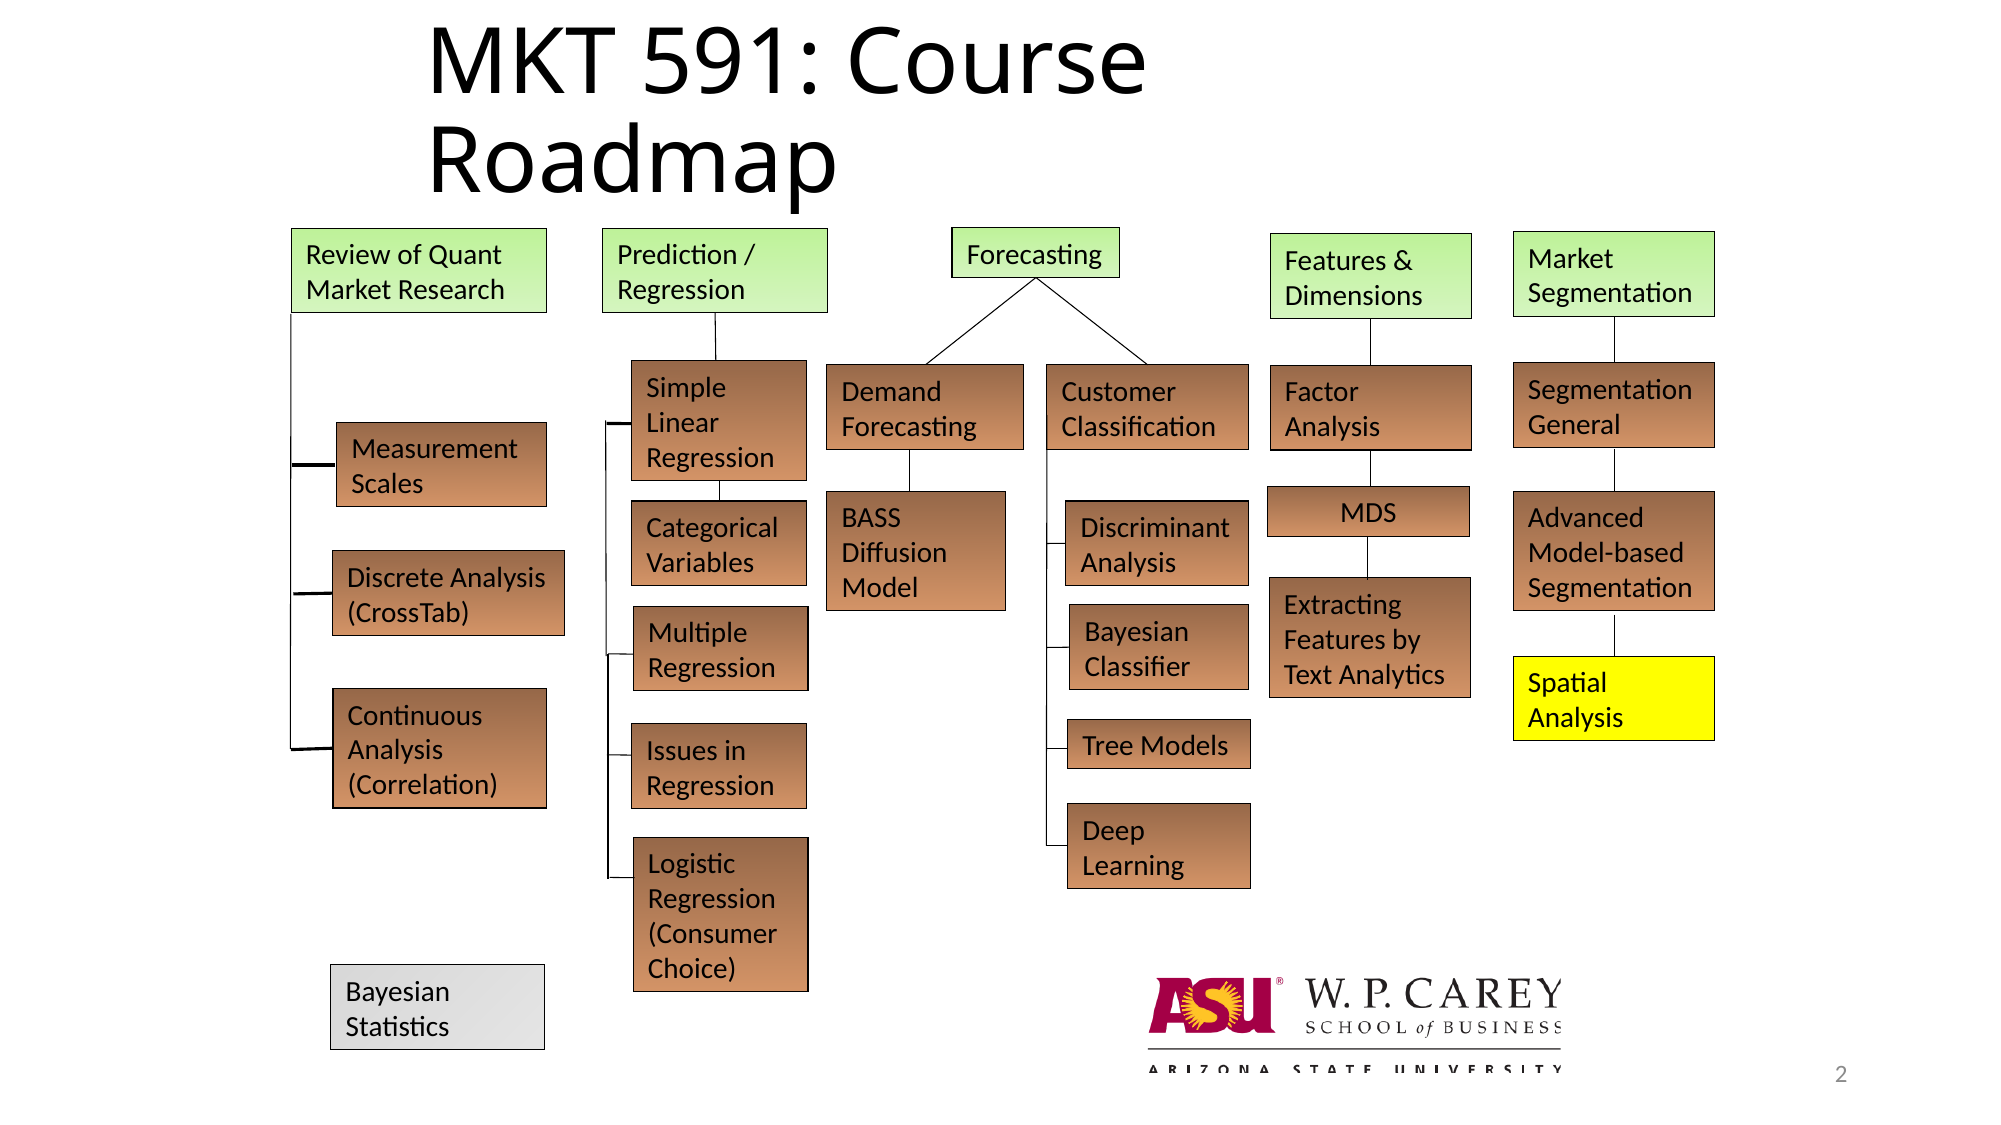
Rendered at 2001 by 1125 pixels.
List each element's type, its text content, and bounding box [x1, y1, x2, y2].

text_box Extracting Features by Text Analytics [1269, 577, 1471, 698]
text_box Demand Forecasting [826, 364, 1024, 450]
text_box Spatial Analysis [1513, 656, 1715, 741]
text_box Customer Classification [1046, 364, 1249, 450]
text_box Logistic Regression (Consumer Choice) [633, 837, 809, 992]
text_box Categorical Variables [631, 500, 807, 586]
text_box Review of Quant Market Research [291, 228, 547, 313]
text_box Features & Dimensions [1270, 233, 1472, 319]
text_box BASS Diffusion Model [826, 491, 1006, 611]
text_box Factor Analysis [1270, 365, 1472, 451]
text_box Multiple Regression [633, 606, 809, 691]
text_box Continuous Analysis (Correlation) [332, 688, 547, 809]
text_box Segmentation General [1513, 362, 1715, 448]
text_box Market Segmentation [1513, 231, 1715, 317]
picture [1147, 977, 1561, 1073]
text_box Forecasting [951, 227, 1120, 278]
text_box Bayesian Classifier [1069, 604, 1249, 690]
title MKT 591: Course Roadmap [410, 4, 1502, 222]
text_box Measurement Scales [336, 422, 547, 507]
text_box Discriminant Analysis [1065, 500, 1249, 586]
text_box Issues in Regression [631, 723, 807, 809]
slide_number 2 [1412, 1042, 1863, 1103]
text_box Simple Linear Regression [631, 360, 807, 481]
text_box MDS [1267, 486, 1470, 537]
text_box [925, 278, 1035, 365]
text_box Tree Models [1067, 719, 1251, 769]
text_box Advanced Model-based Segmentation [1513, 491, 1715, 611]
text_box Discrete Analysis (CrossTab) [332, 550, 565, 636]
text_box Deep Learning [1067, 803, 1251, 889]
text_box Prediction / Regression [602, 228, 828, 313]
text_box Bayesian Statistics [330, 964, 545, 1050]
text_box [1035, 278, 1148, 365]
